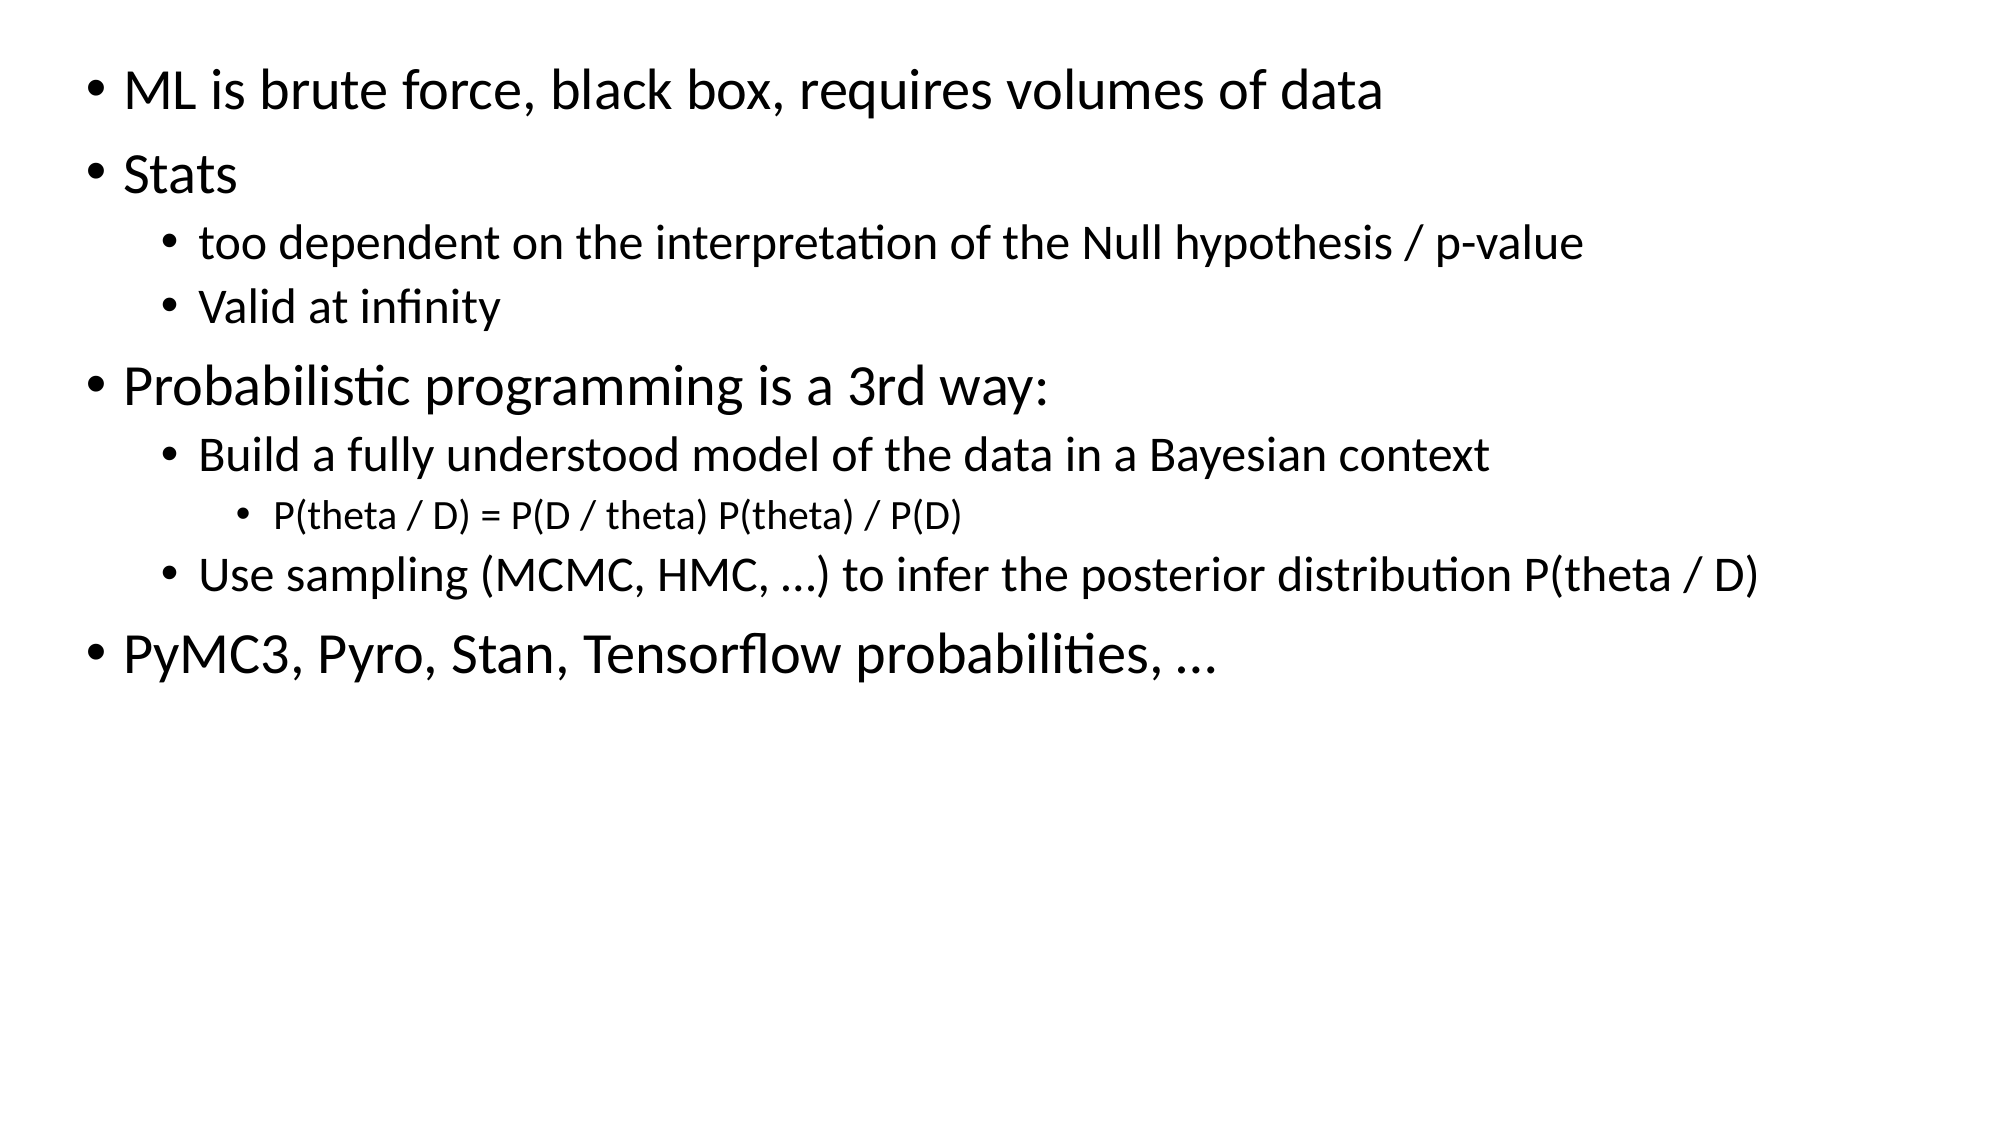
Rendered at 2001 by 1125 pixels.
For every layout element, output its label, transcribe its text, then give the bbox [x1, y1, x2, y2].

list ML is brute force, black box, requires volumes of data Stats too dependent on the interpretation of the Null hypothesis / p-value Valid at infinity Probabilistic programming is a 3rd way: Build a fully understood model of the data in a Bayesian context P(theta / D) = P(D / theta) P(theta) / P(D) Use sampling (MCMC, HMC, …) to infer the posterior distribution P(theta / D) PyMC3, Pyro, Stan, Tensorflow probabilities, … [70, 51, 1796, 766]
